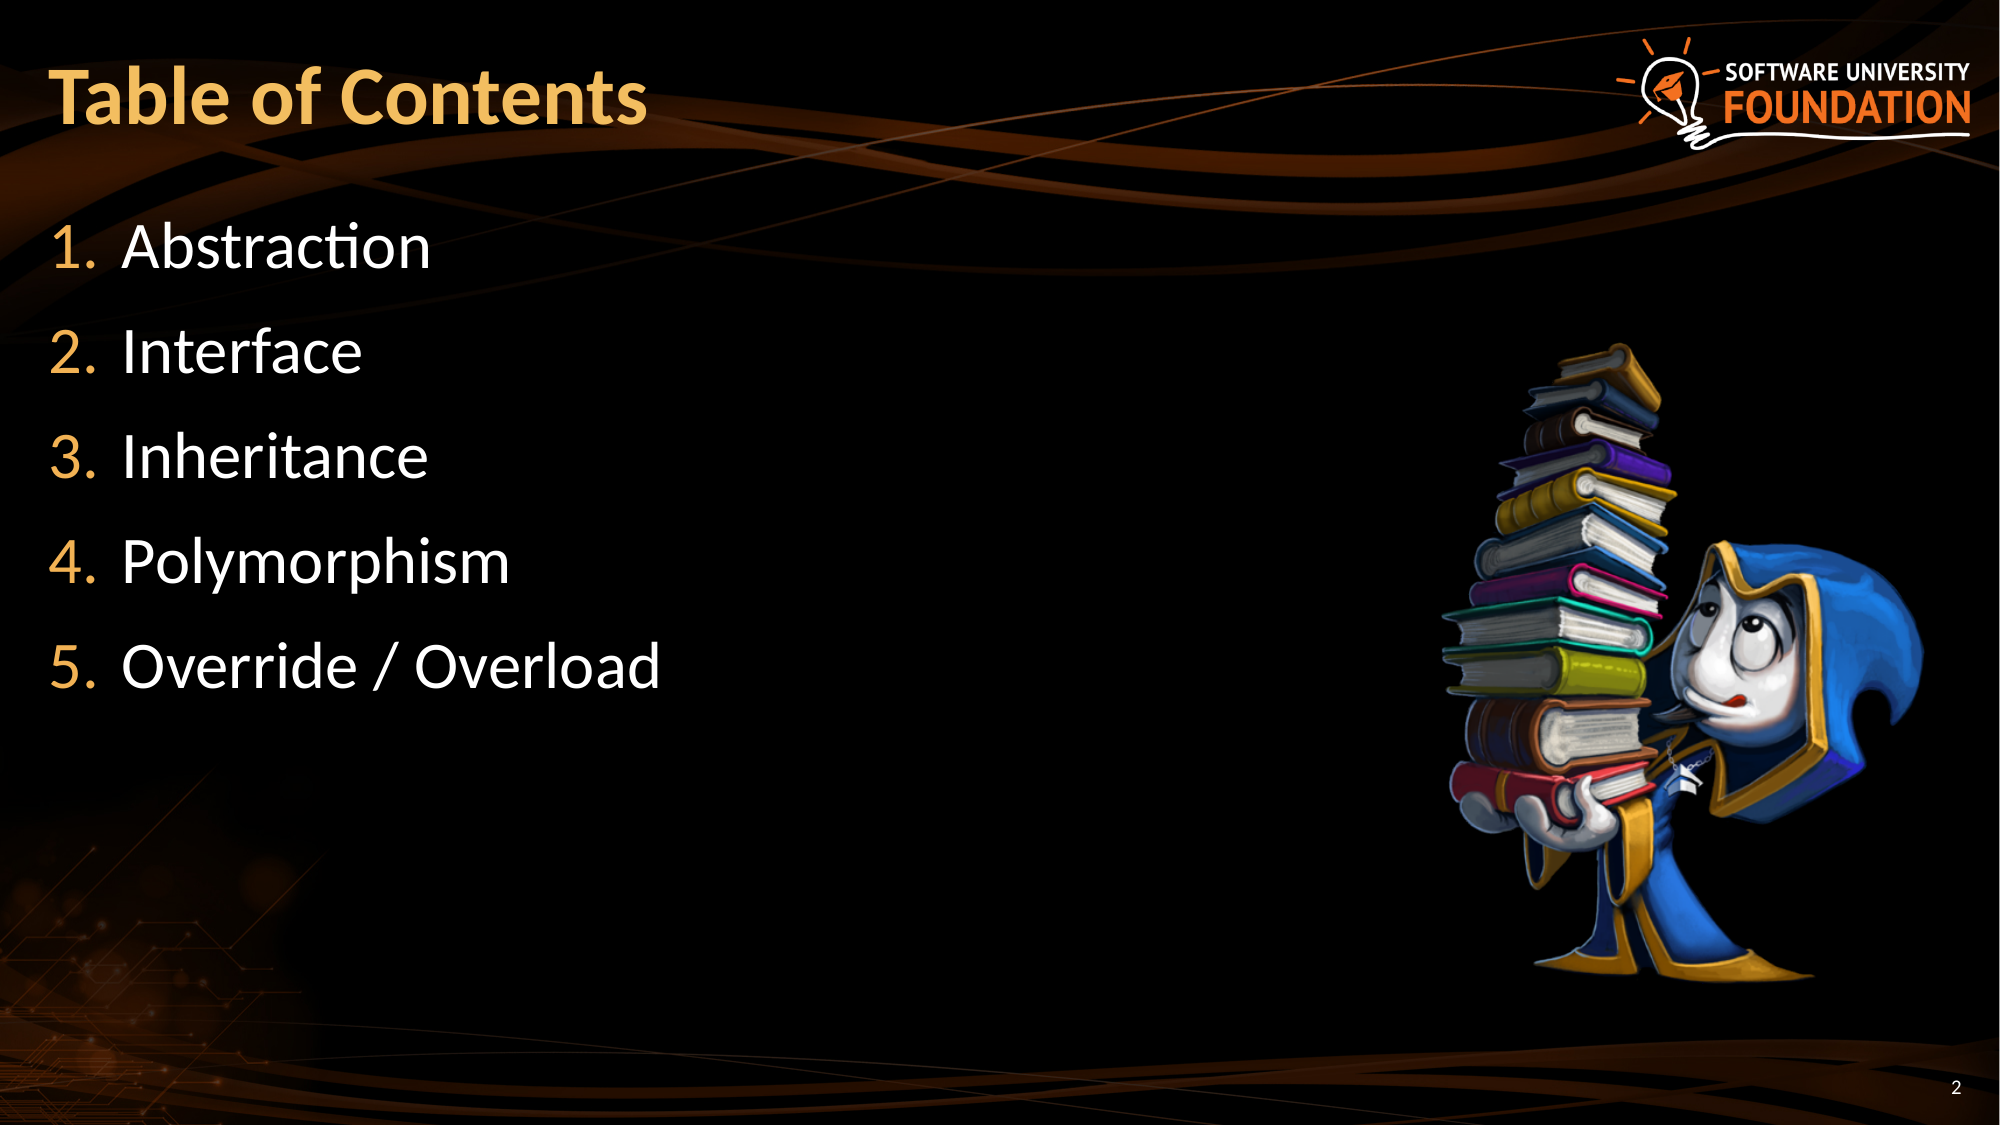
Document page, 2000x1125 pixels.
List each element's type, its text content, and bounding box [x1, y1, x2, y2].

picture [0, 0, 2000, 1125]
slide_number 2 [1897, 1070, 1968, 1103]
title Table of Contents [30, 6, 1602, 189]
list Abstraction Interface Inheritance Polymorphism Override / Overload [31, 195, 1968, 1071]
